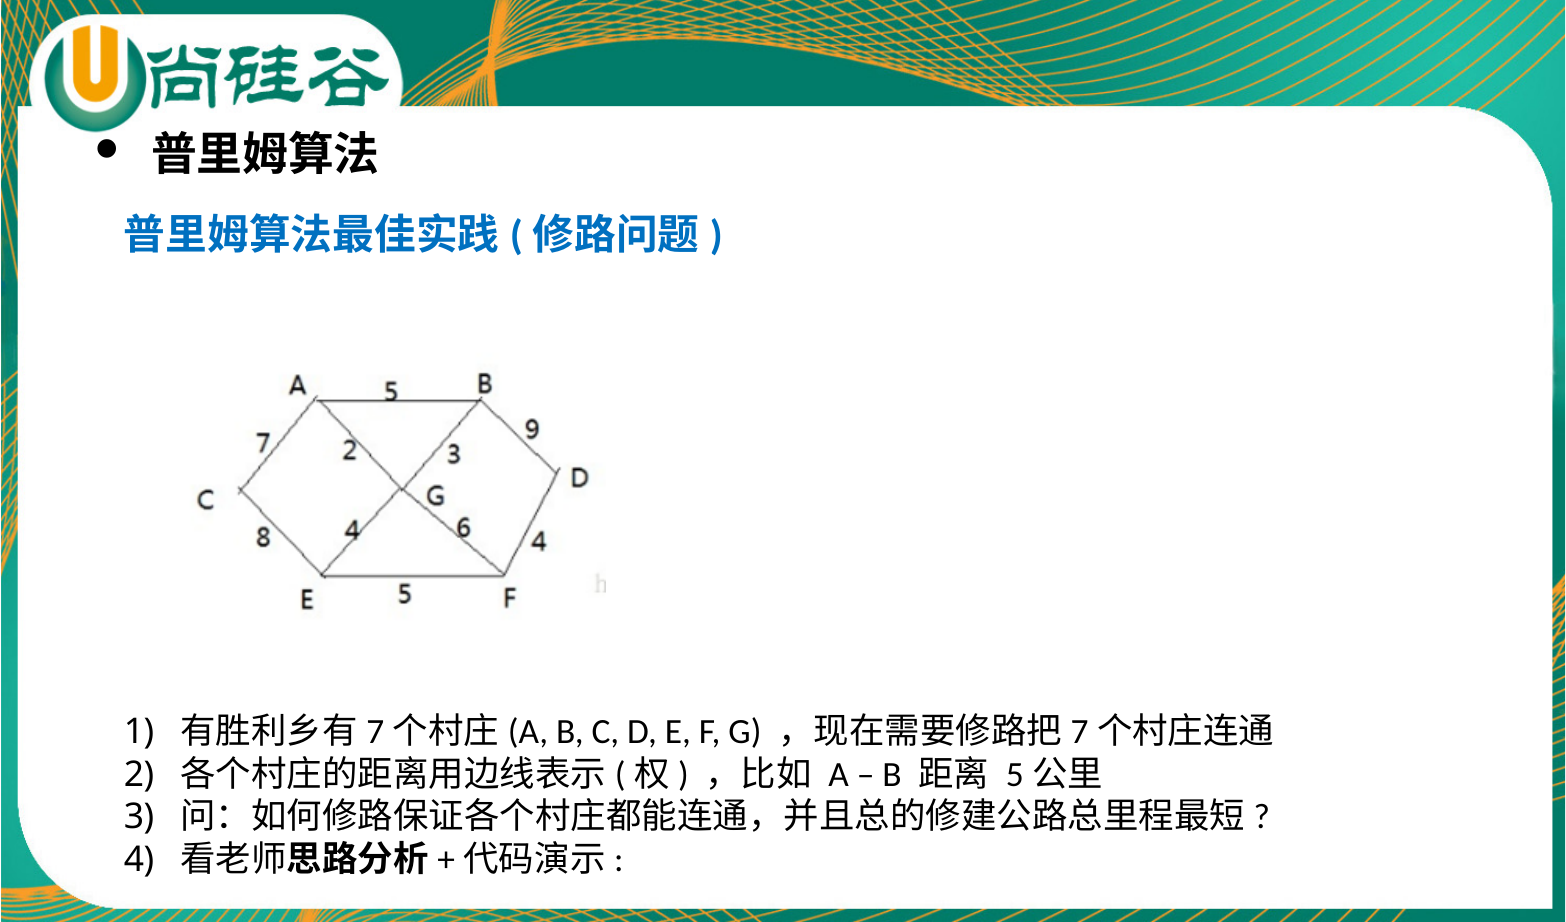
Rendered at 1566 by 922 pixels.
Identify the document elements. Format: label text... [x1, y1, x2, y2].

text_box 普里姆算法 [79, 123, 1325, 188]
picture [0, 0, 1566, 922]
picture [167, 342, 606, 621]
text_box 普里姆算法最佳实践(修路问题) 有胜利乡有7个村庄(A, B, C, D, E, F, G) ，现在需要修路把7个村庄连通 各个村庄的距离用边线表示(权) ，比如 A – B 距离 5公里 问：如何修路保证各个村庄都能连通，并且总的修建公路总里程最短? 看老师思路分析+代码演示: [109, 200, 1492, 922]
